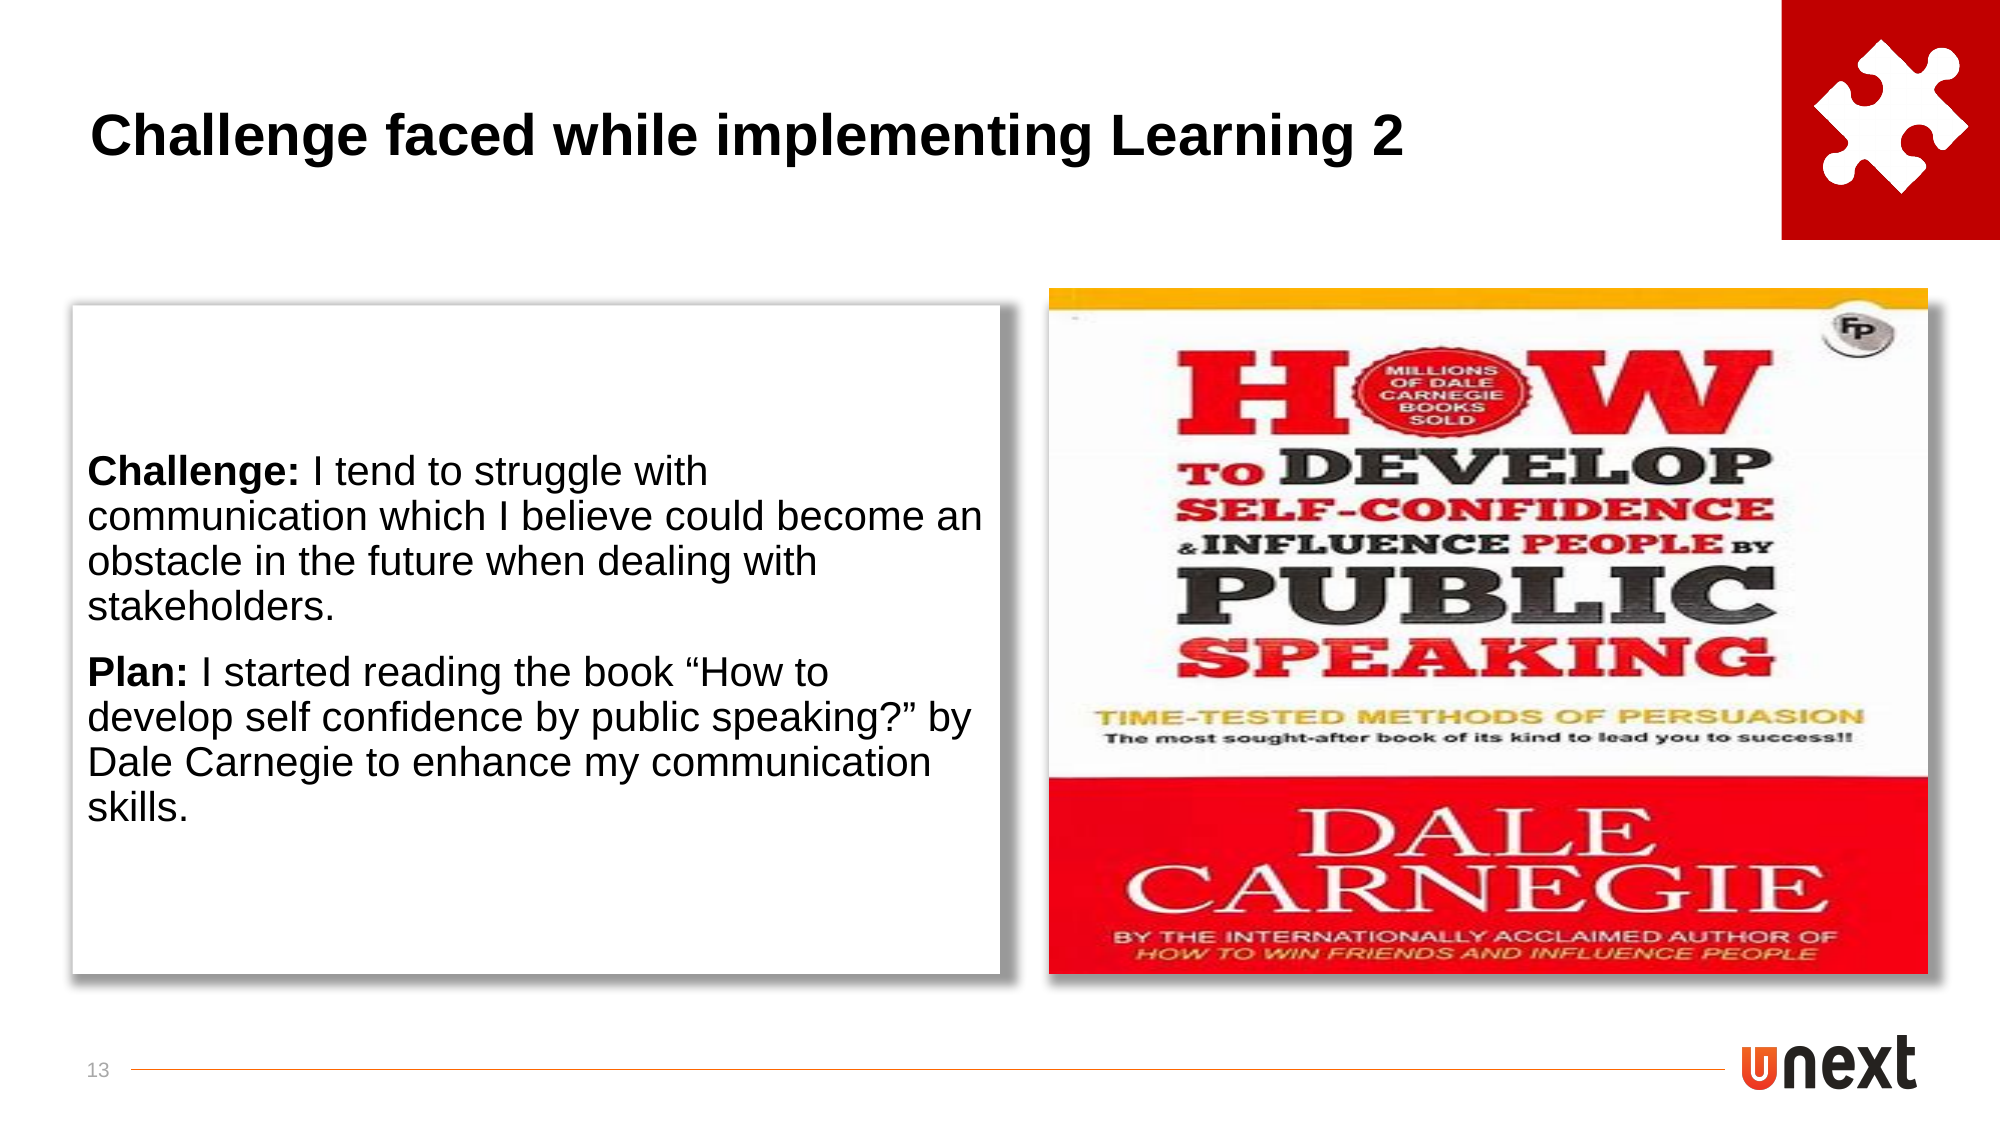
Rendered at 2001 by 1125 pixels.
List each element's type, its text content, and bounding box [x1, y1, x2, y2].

picture [1049, 288, 1928, 974]
slide_number 13 [48, 1047, 110, 1091]
picture [1742, 1035, 1917, 1090]
text_box [1781, 0, 2000, 241]
text_box Challenge: I tend to struggle with communication which I believe could become an obstacle in the future when dealing with stakeholders. Plan: I started reading the book “How to develop self confidence by public speaking?” by Dale Carnegie to enhance my communication skills. [72, 305, 1000, 974]
picture [1798, 27, 1984, 213]
title Challenge faced while implementing Learning 2 [76, 78, 1798, 196]
